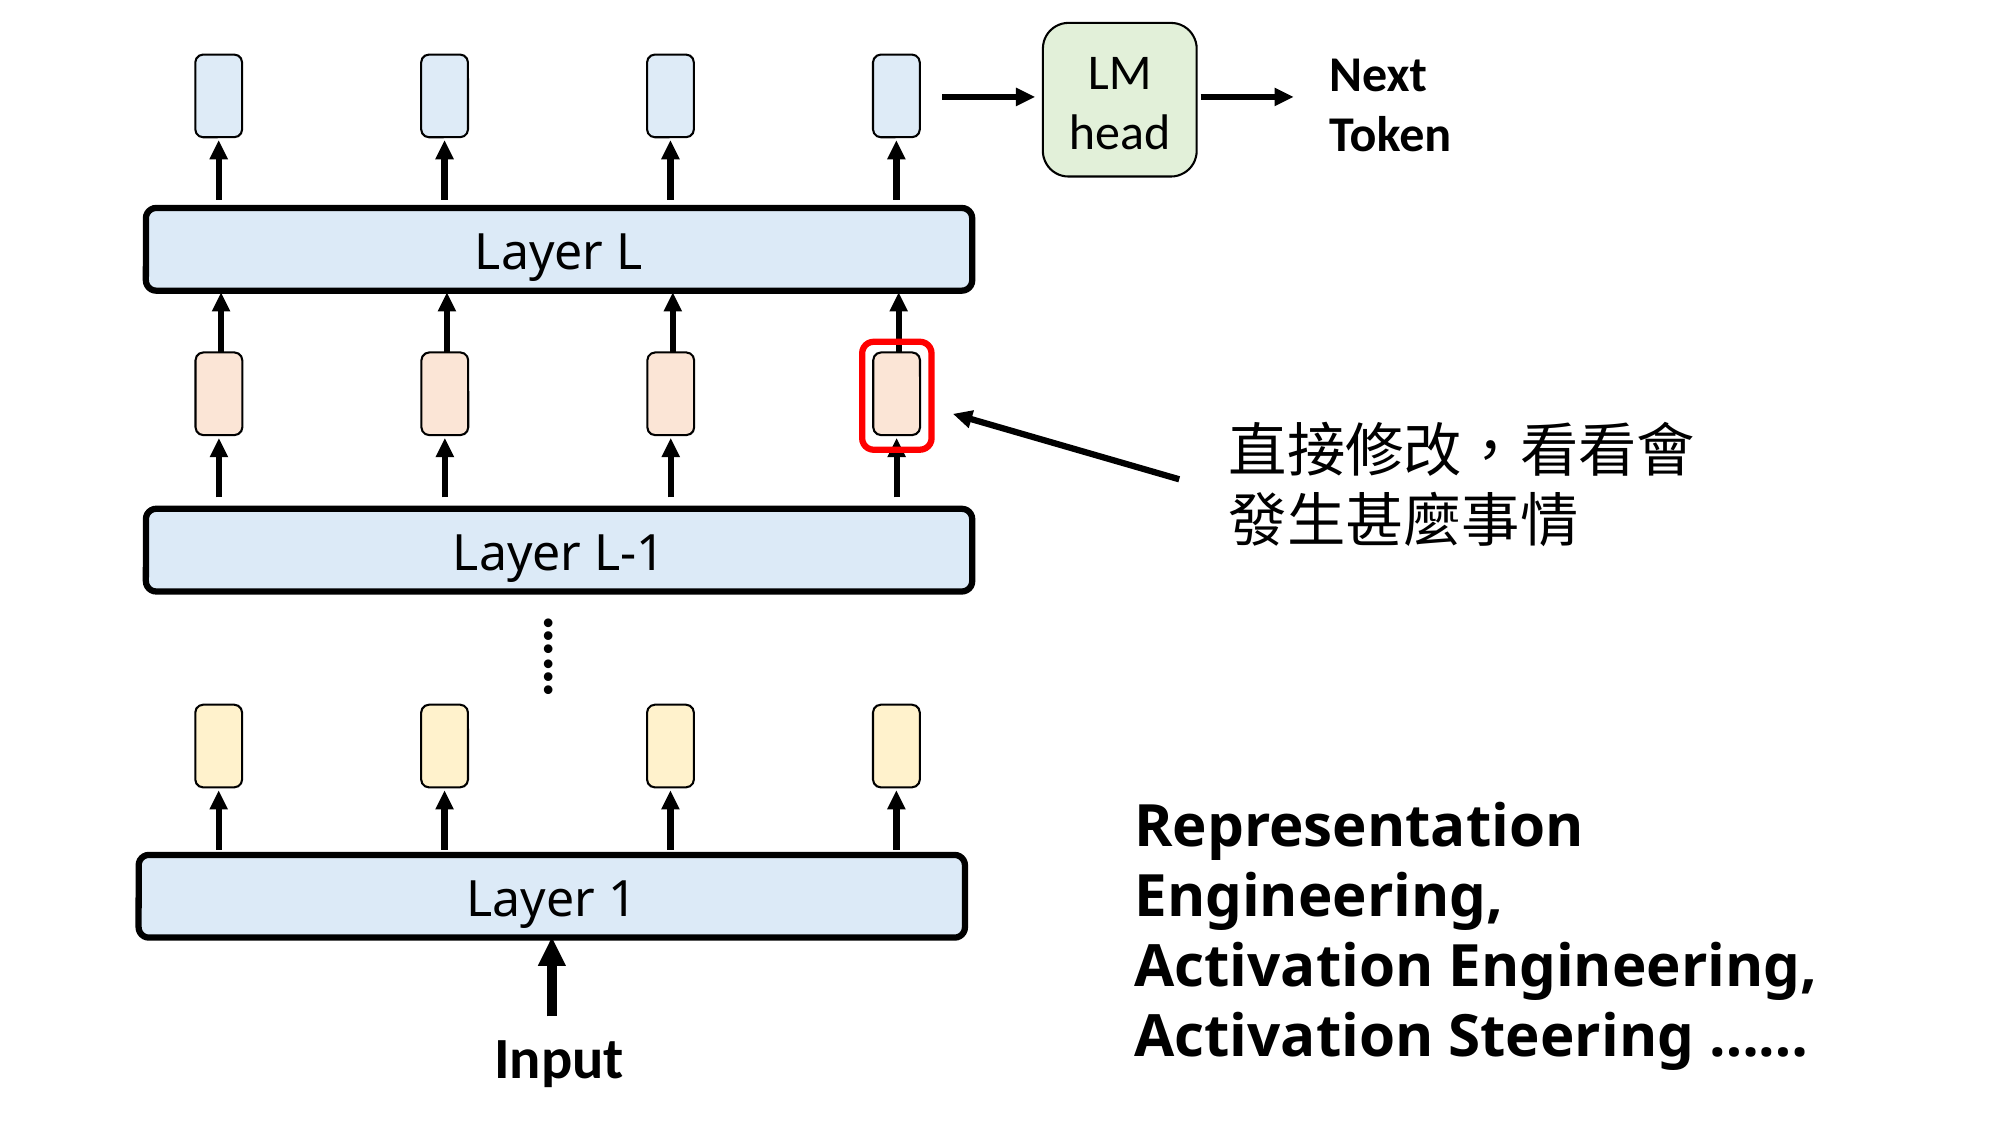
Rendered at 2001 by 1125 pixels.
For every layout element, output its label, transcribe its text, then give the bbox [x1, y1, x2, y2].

text_box [194, 53, 244, 139]
text_box [420, 53, 470, 139]
text_box [420, 351, 470, 437]
text_box [871, 703, 921, 789]
text_box [646, 351, 696, 437]
text_box Input [207, 1013, 912, 1098]
text_box Layer 1 [138, 854, 965, 938]
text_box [953, 413, 1180, 480]
text_box [194, 351, 244, 437]
text_box [420, 703, 470, 789]
text_box Representation Engineering, Activation Engineering, Activation Steering …… [1119, 780, 1915, 1076]
text_box [646, 53, 695, 139]
text_box [871, 53, 921, 139]
text_box Next Token [1314, 33, 1482, 169]
text_box Layer L [145, 207, 973, 291]
text_box 直接修改，看看會發生甚麼事情 [1214, 405, 1749, 561]
text_box LM head [1041, 21, 1198, 178]
text_box [861, 340, 933, 451]
text_box [646, 703, 695, 789]
text_box [194, 703, 244, 789]
text_box …… [525, 589, 611, 724]
text_box Layer L-1 [145, 508, 973, 592]
